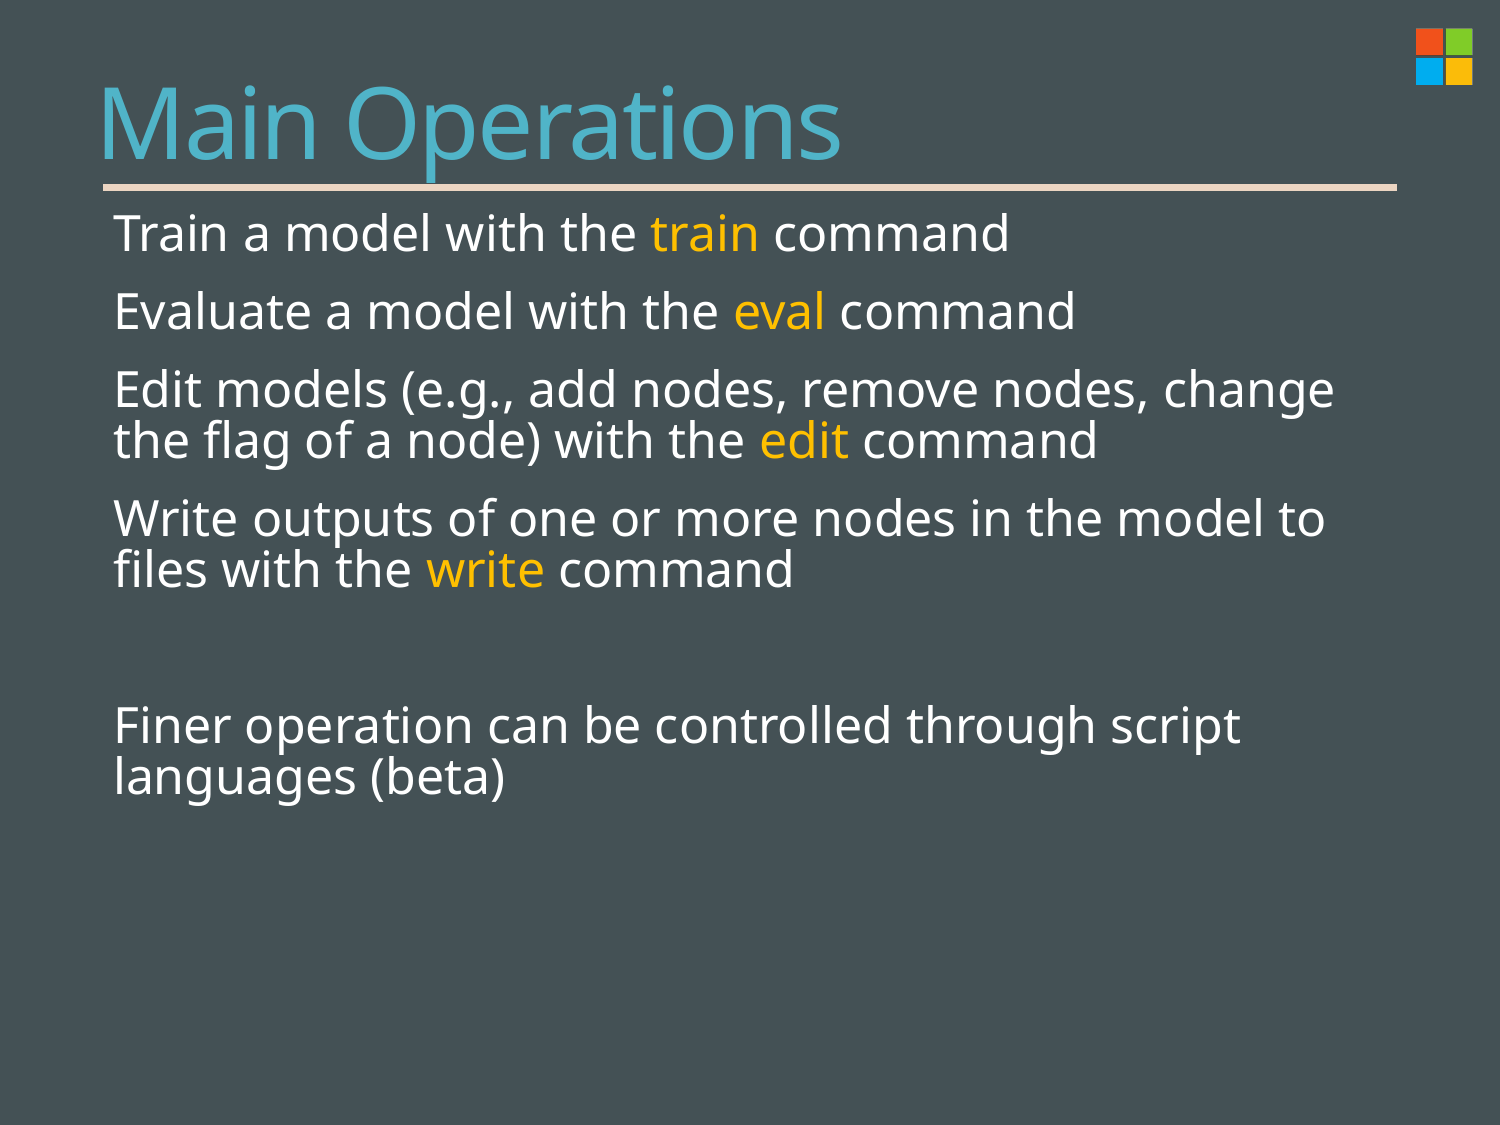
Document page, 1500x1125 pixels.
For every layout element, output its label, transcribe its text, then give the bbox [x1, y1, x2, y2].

list Train a model with the train command Evaluate a model with the eval command Edit models (e.g., add nodes, remove nodes, change the flag of a node) with the edit command Write outputs of one or more nodes in the model to files with the write command Finer operation can be controlled through script languages (beta) [83, 203, 1407, 998]
picture [1409, 22, 1480, 86]
title Main Operations [80, 52, 1407, 203]
